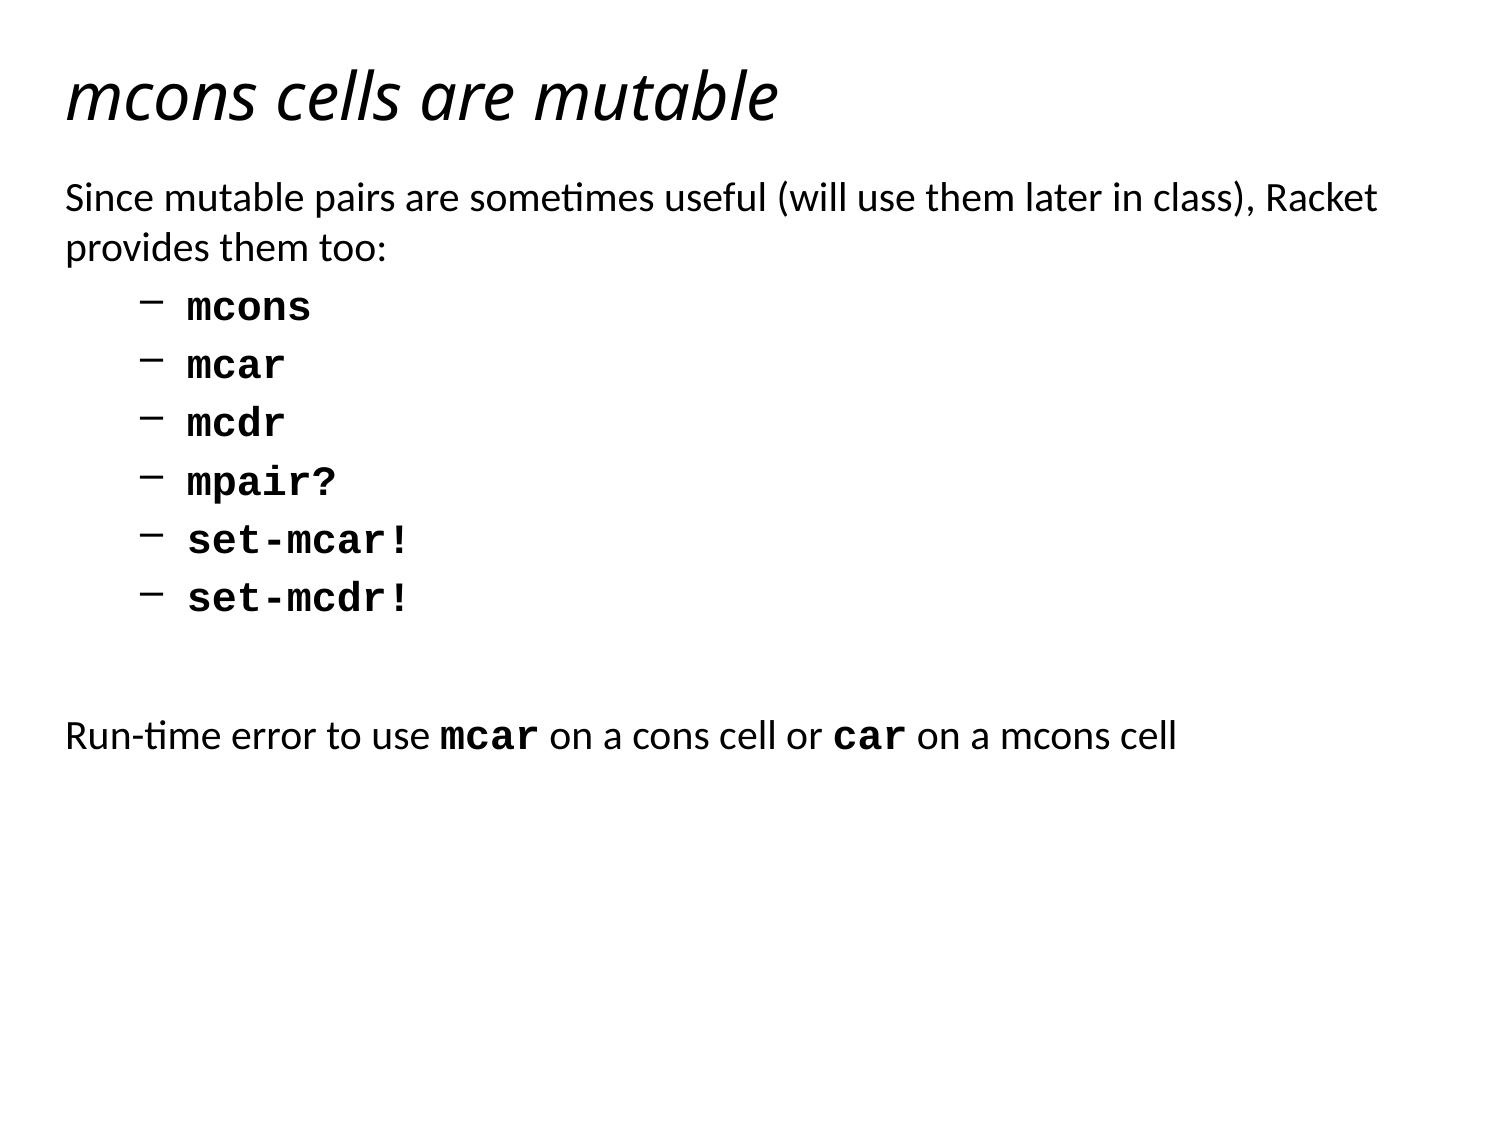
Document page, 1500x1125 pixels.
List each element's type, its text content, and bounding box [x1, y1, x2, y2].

title mcons cells are mutable [49, 49, 1451, 138]
list Since mutable pairs are sometimes useful (will use them later in class), Racket provides them too: mcons mcar mcdr mpair? set-mcar! set-mcdr! Run-time error to use mcar on a cons cell or car on a mcons cell [49, 162, 1451, 1001]
